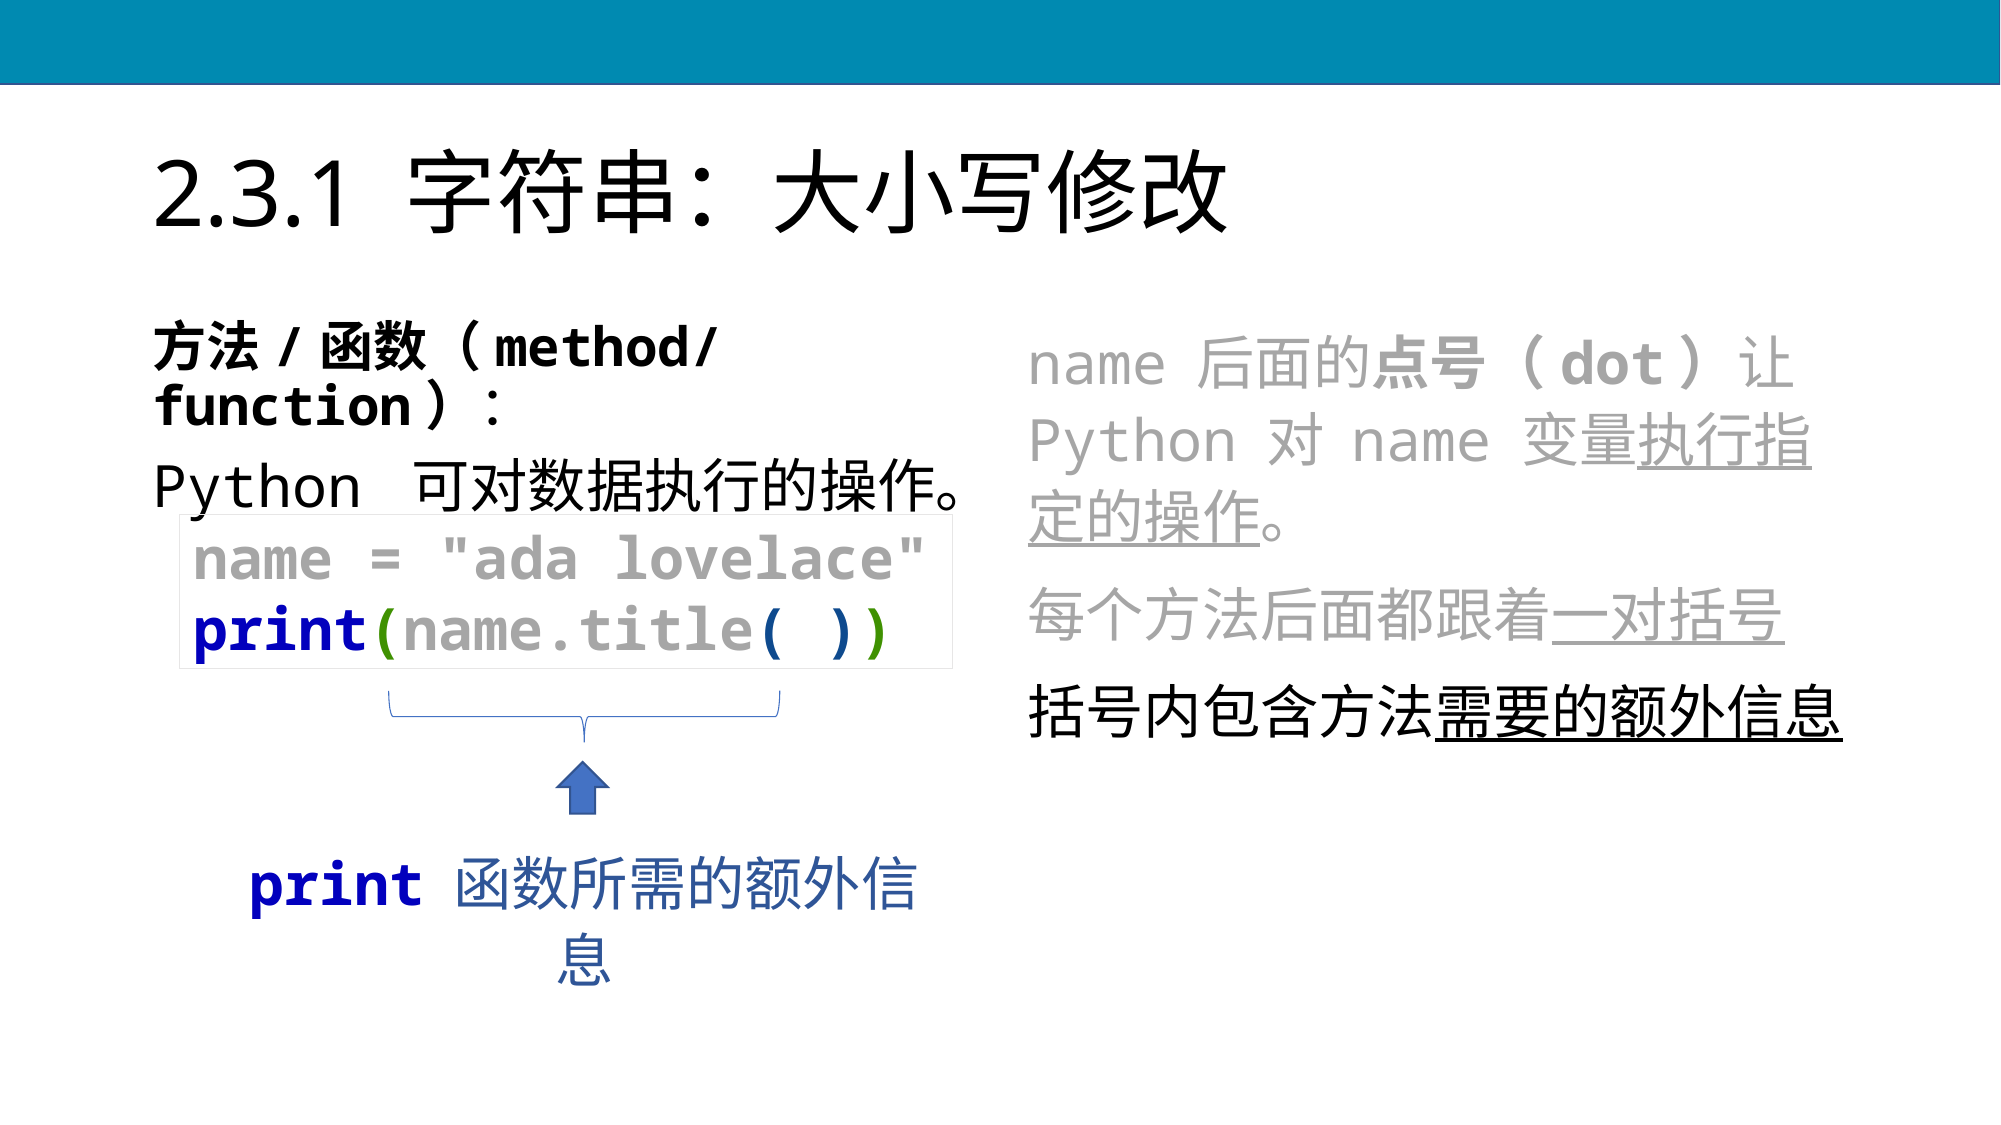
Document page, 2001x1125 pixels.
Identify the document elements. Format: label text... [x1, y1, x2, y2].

title 2.3.1 字符串：大小写修改 [137, 113, 1863, 280]
list 方法/函数（method/function）： Python 可对数据执行的操作。 [137, 312, 988, 1027]
text_box name = "ada lovelace" print(name.title( )) [179, 514, 953, 669]
text_box [555, 760, 611, 815]
text_box print 函数所需的额外信息 [210, 833, 958, 1002]
text_box [388, 690, 781, 743]
list name 后面的点号（dot）让Python 对 name 变量执行指定的操作。 每个方法后面都跟着一对括号 括号内包含方法需要的额外信息 [1012, 312, 1863, 1027]
